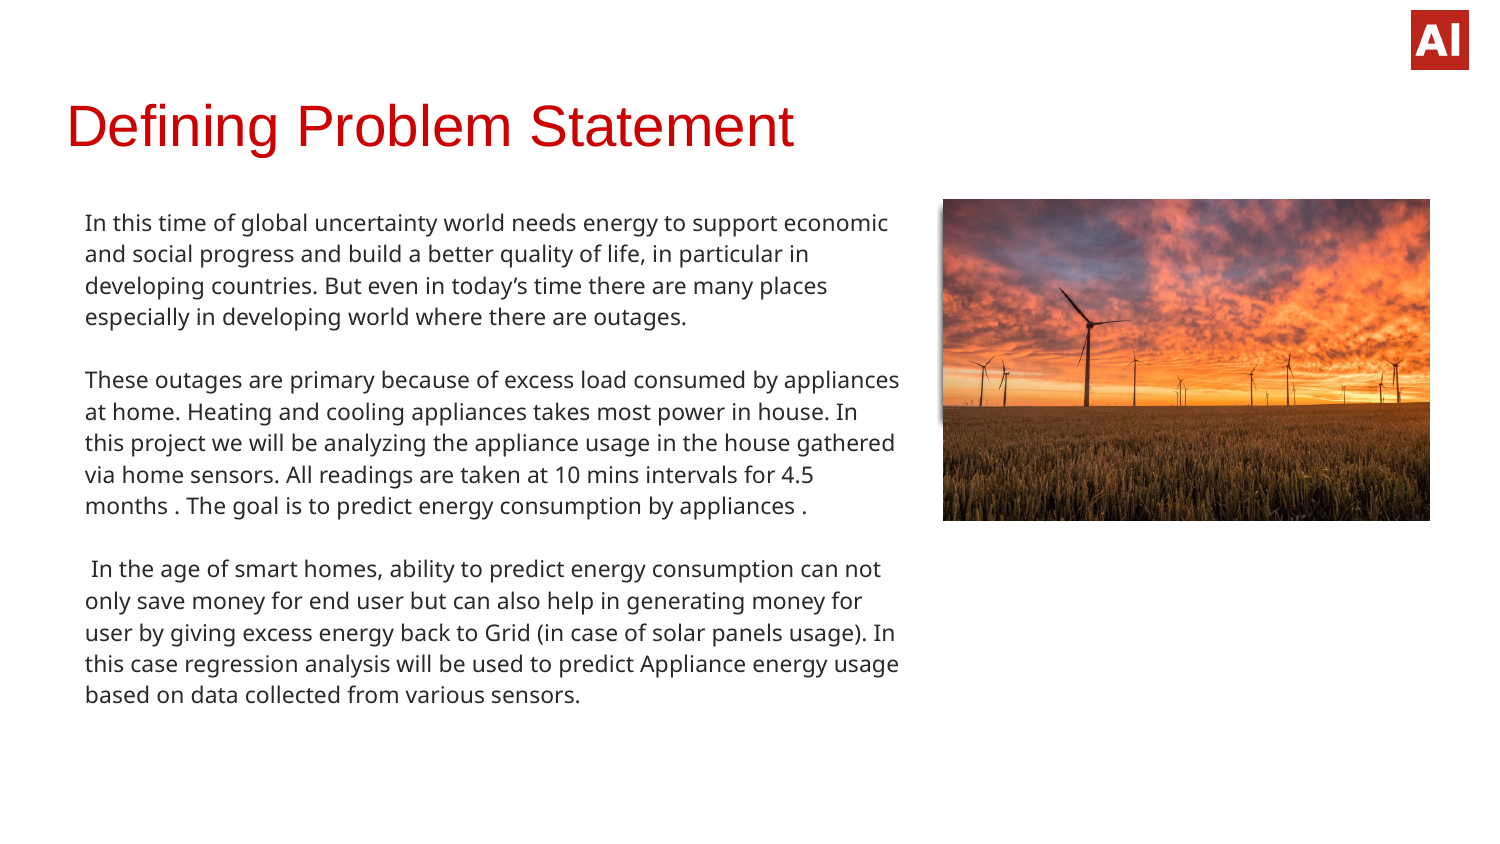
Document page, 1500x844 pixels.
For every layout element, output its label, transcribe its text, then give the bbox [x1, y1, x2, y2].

title Defining Problem Statement [51, 72, 1449, 167]
list In this time of global uncertainty world needs energy to support economic and social progress and build a better quality of life, in particular in developing countries. But even in today’s time there are many places especially in developing world where there are outages. These outages are primary because of excess load consumed by appliances at home. Heating and cooling appliances takes most power in house. In this project we will be analyzing the appliance usage in the house gathered via home sensors. All readings are taken at 10 mins intervals for 4.5 months . The goal is to predict energy consumption by appliances . In the age of smart homes, ability to predict energy consumption can not only save money for end user but can also help in generating money for user by giving excess energy back to Grid (in case of solar panels usage). In this case regression analysis will be used to predict Appliance energy usage based on data collected from various sensors. [51, 189, 918, 748]
picture [942, 199, 1431, 521]
picture [1411, 10, 1469, 70]
